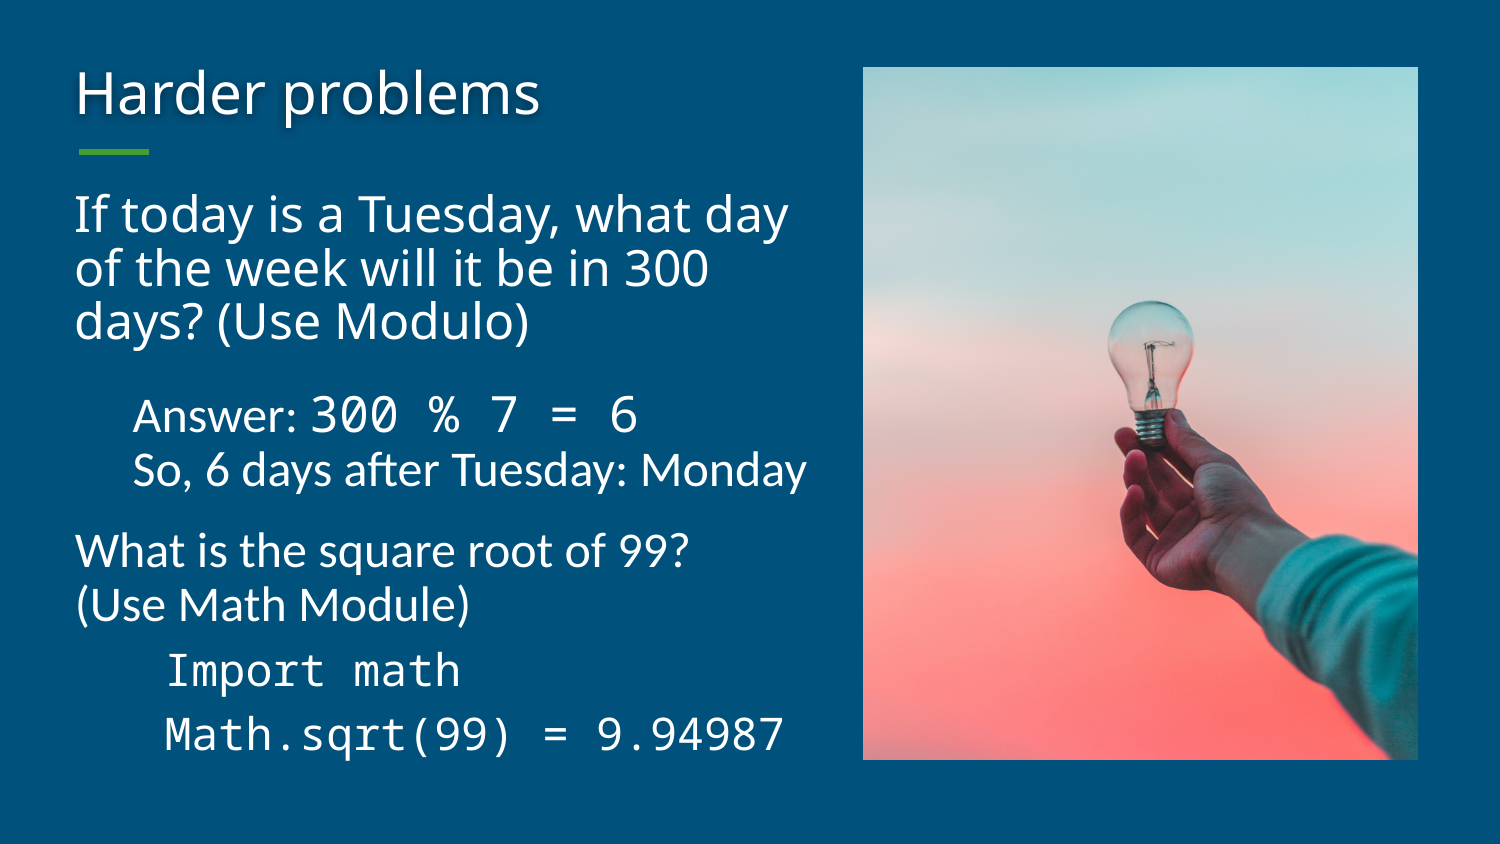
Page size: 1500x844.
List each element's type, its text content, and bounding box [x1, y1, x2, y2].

list If today is a Tuesday, what day of the week will it be in 300 days? (Use Modulo) [63, 183, 853, 750]
text_box Import math Math.sqrt(99) = 9.94987 [153, 642, 834, 799]
picture [864, 68, 1417, 759]
text_box Answer: 300 % 7 = 6 So, 6 days after Tuesday: Monday [121, 384, 853, 506]
title Harder problems [63, 39, 1437, 152]
text_box What is the square root of 99? (Use Math Module) [63, 519, 744, 641]
